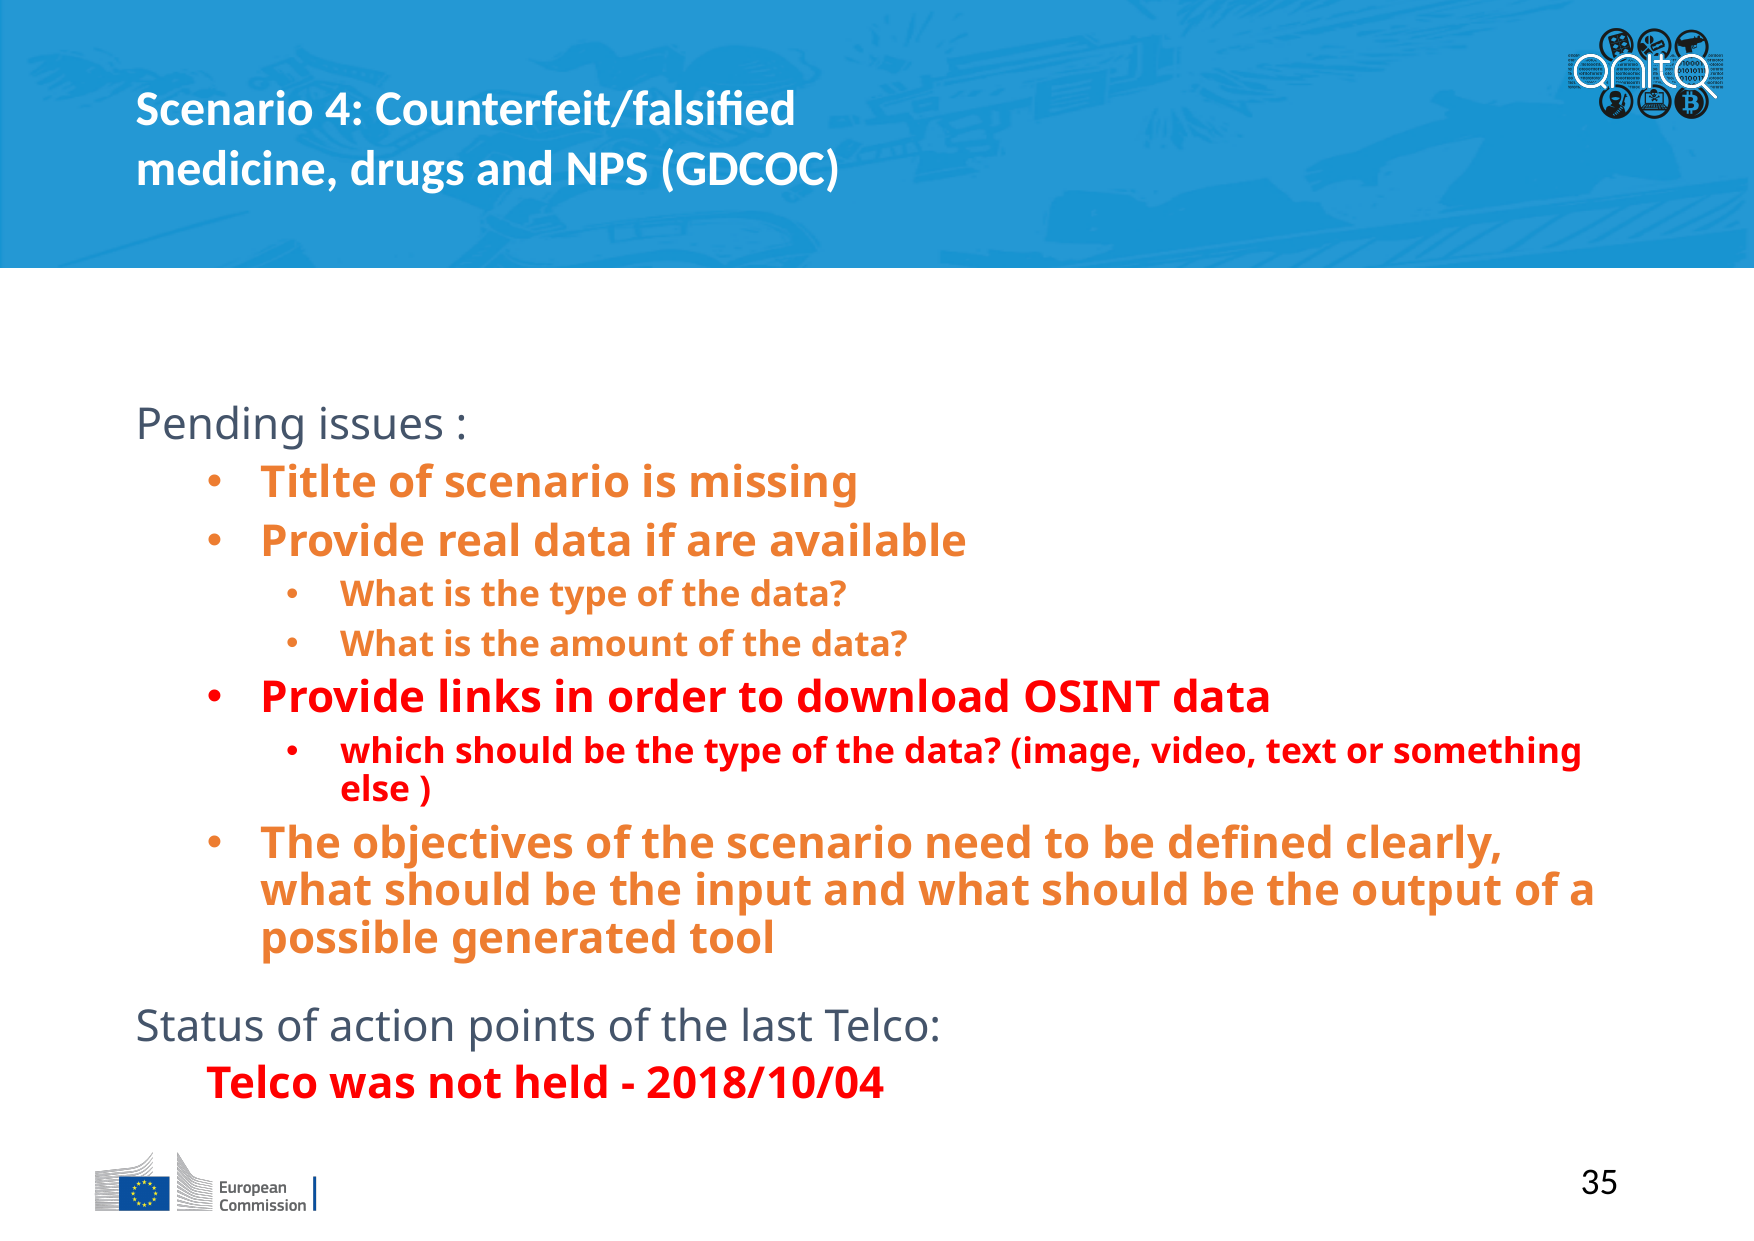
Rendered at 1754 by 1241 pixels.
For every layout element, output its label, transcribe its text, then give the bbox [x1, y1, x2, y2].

picture [87, 1145, 323, 1216]
picture [0, 0, 1754, 268]
list Scenario 4: Counterfeit/falsified medicine, drugs and NPS (GDCOC) [120, 68, 869, 244]
list Pending issues : Titlte of scenario is missing Provide real data if are available What is the type of the data? What is the amount of the data? Provide links in order to download OSINT data which should be the type of the data? (image, video, text or something else ) The objectives of the scenario need to be defined clearly, what should be the input and what should be the output of a possible generated tool Status of action points of the last Telco: Telco was not held - 2018/10/04 [120, 388, 1634, 1117]
slide_number 35 [1238, 1149, 1634, 1216]
